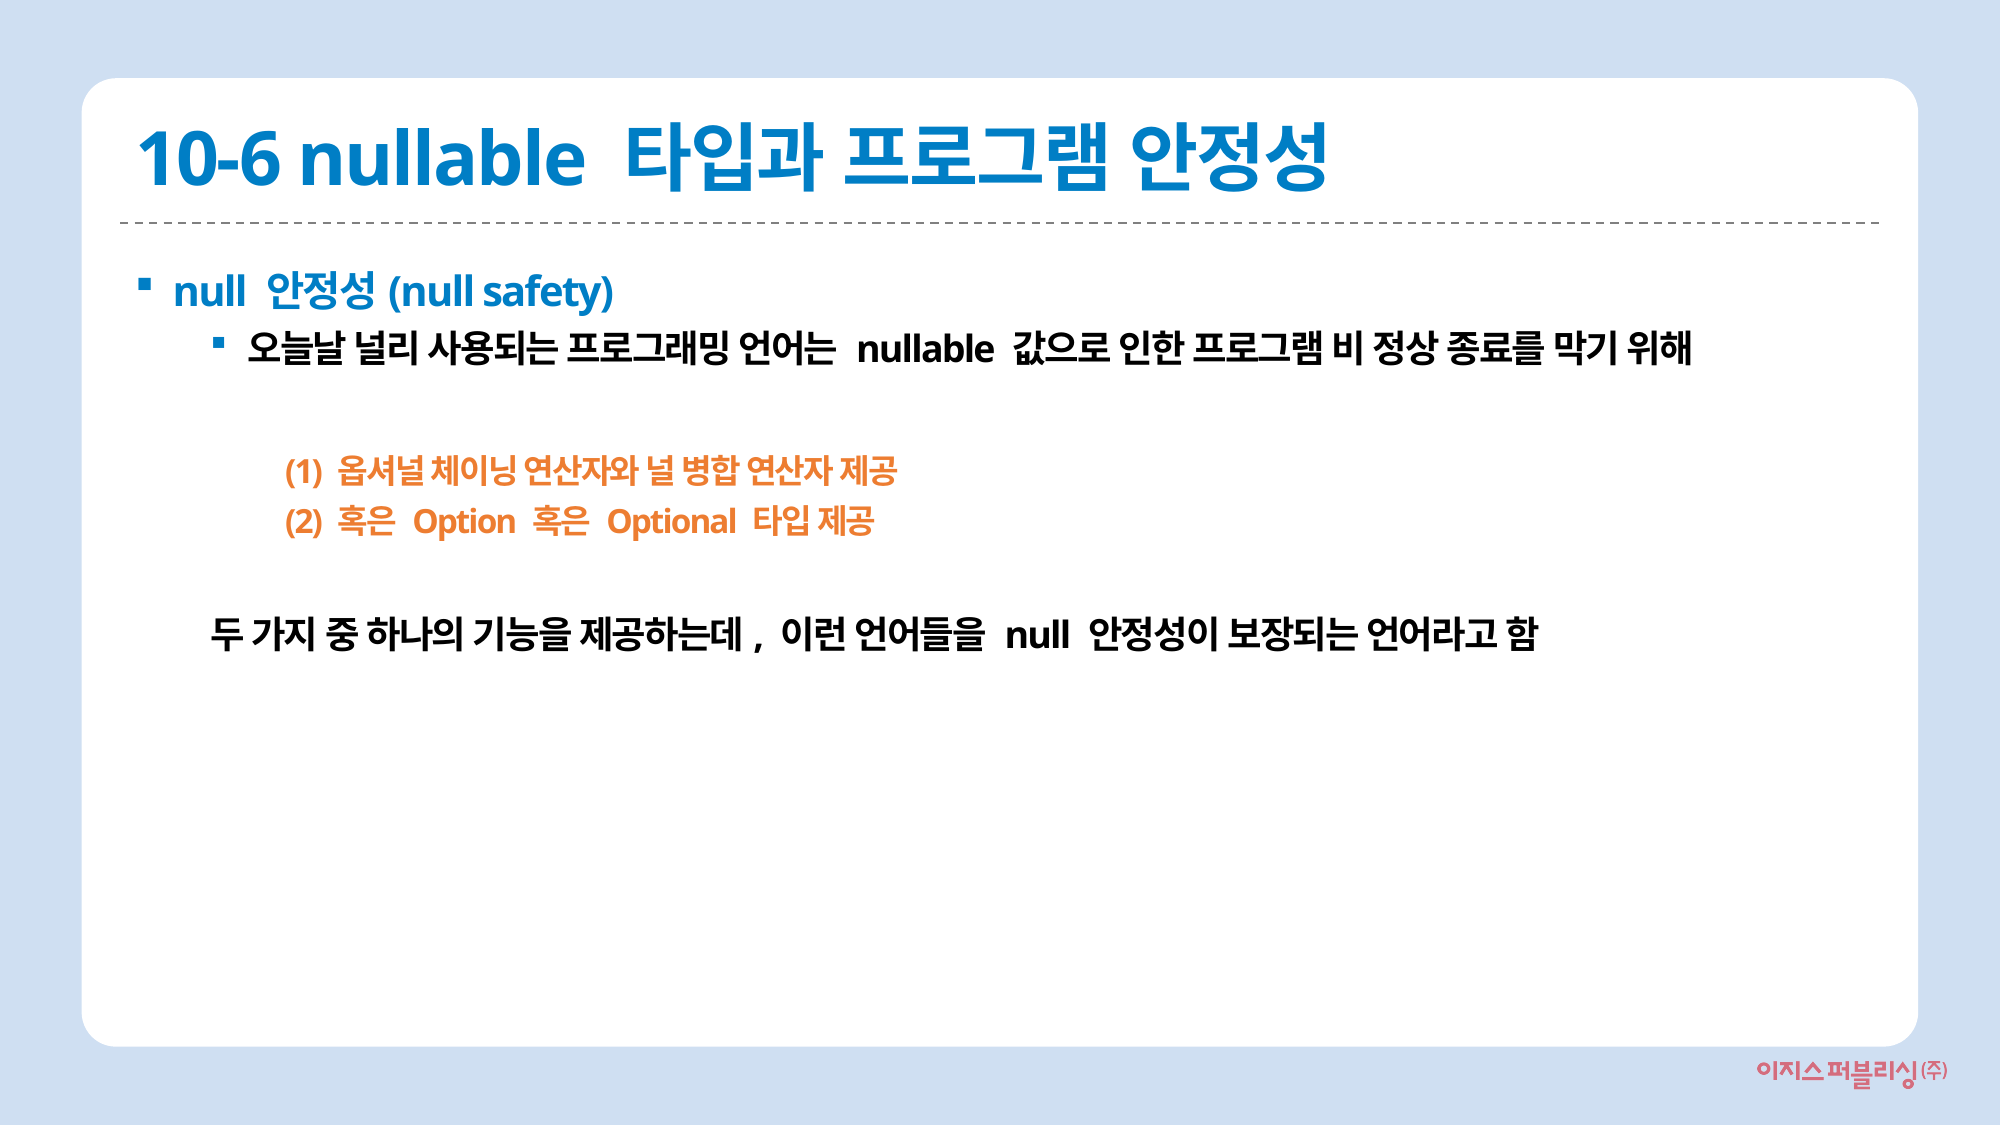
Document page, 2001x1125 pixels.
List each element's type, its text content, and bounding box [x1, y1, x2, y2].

list null 안정성(null safety) 오늘날 널리 사용되는 프로그래밍 언어는 nullable 값으로 인한 프로그램 비 정상 종료를 막기 위해 (1) 옵셔널 체이닝 연산자와 널 병합 연산자 제공 (2) 혹은 Option 혹은 Optional 타입 제공 두 가지 중 하나의 기능을 제공하는데, 이런 언어들을 null 안정성이 보장되는 언어라고 함 [120, 257, 1865, 1009]
title 10-6 nullable 타입과 프로그램 안정성 [120, 109, 1880, 209]
